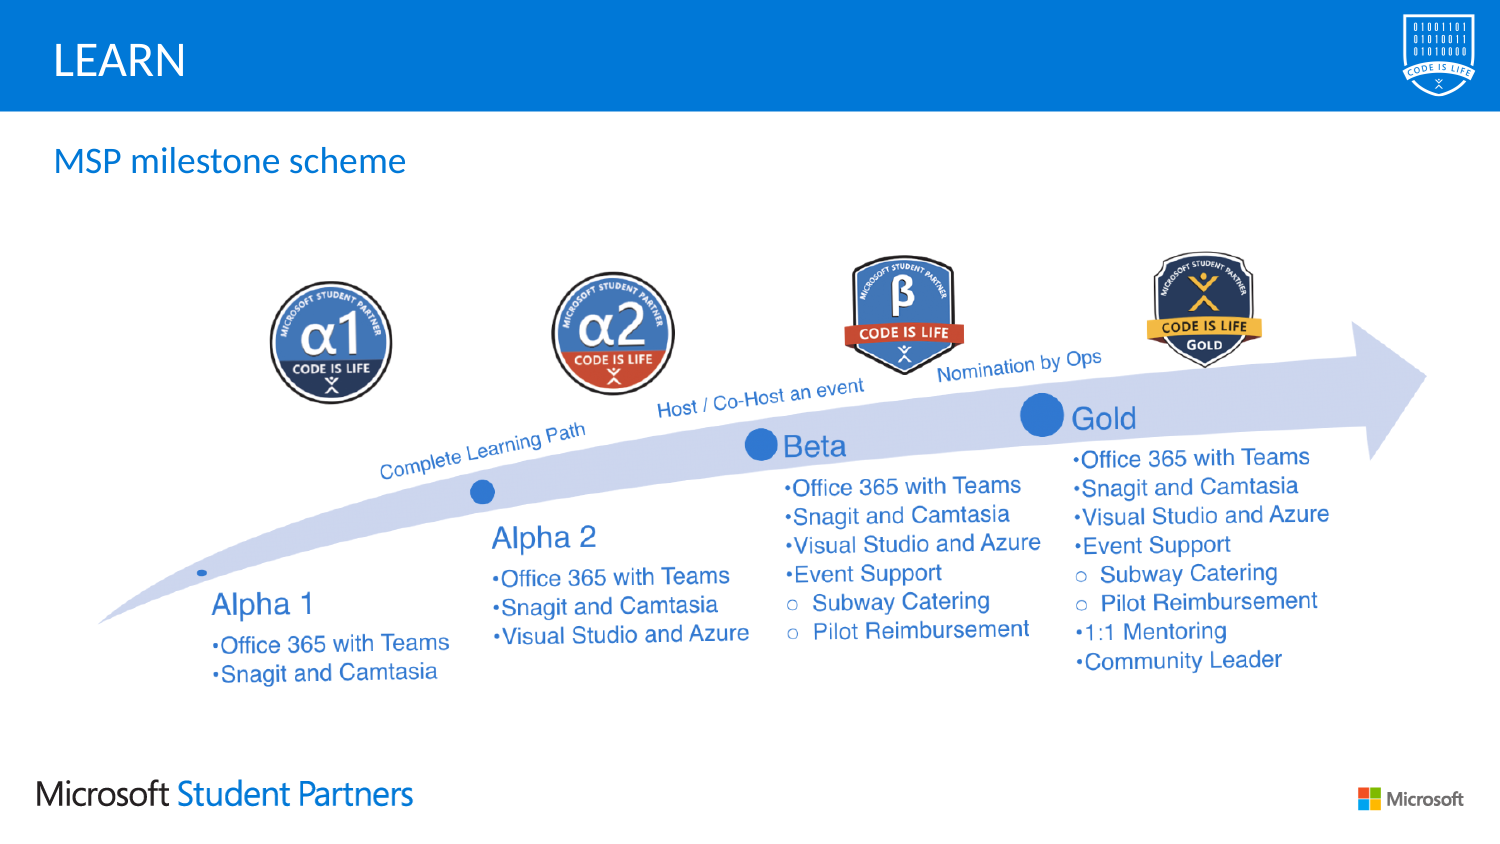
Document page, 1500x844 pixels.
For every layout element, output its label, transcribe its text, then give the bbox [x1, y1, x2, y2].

text_box MSP milestone scheme [38, 128, 489, 189]
text_box LEARN [38, 25, 1082, 93]
picture [0, 0, 1500, 844]
